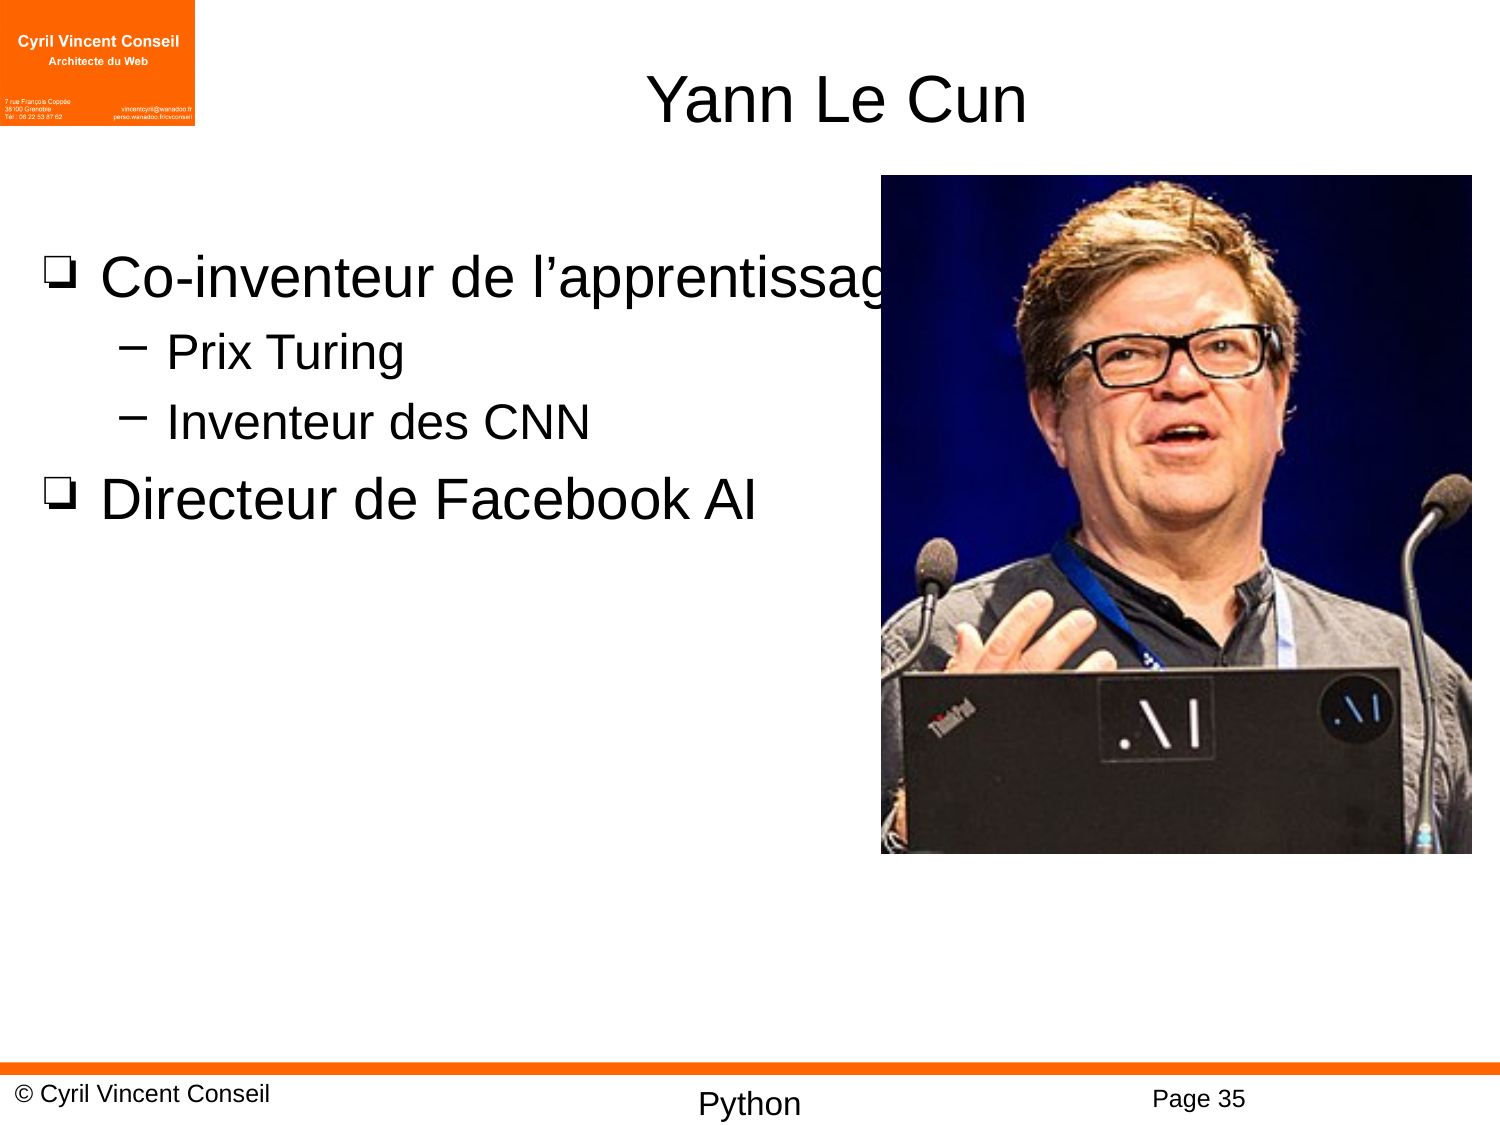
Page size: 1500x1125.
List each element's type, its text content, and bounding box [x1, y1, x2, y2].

list Co-inventeur de l’apprentissage profond Prix Turing Inventeur des CNN Directeur de Facebook AI [29, 231, 1468, 1059]
picture [880, 174, 1472, 854]
title Yann Le Cun [194, 2, 1480, 190]
picture [0, 0, 195, 126]
